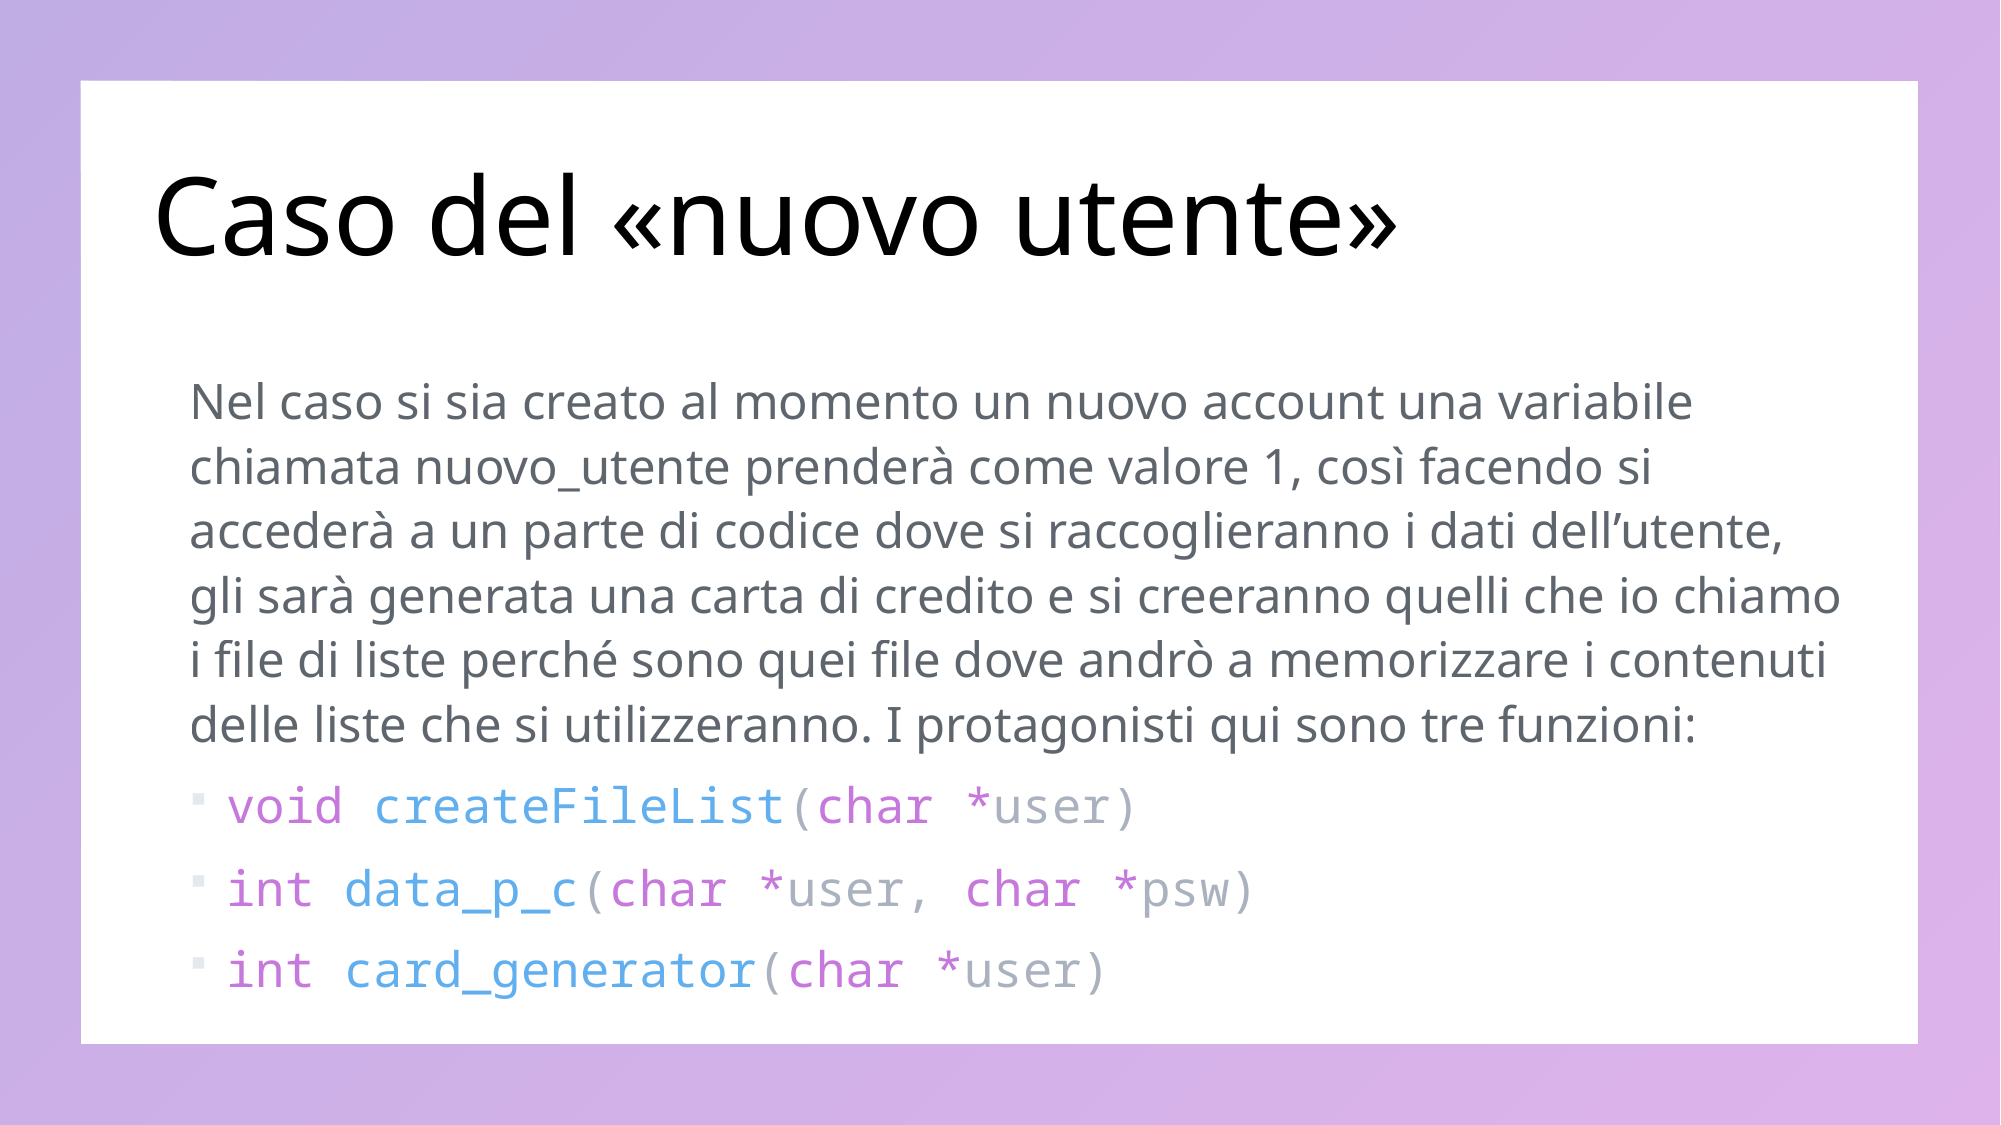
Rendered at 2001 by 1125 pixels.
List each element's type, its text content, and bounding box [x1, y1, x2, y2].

list Nel caso si sia creato al momento un nuovo account una variabile chiamata nuovo_utente prenderà come valore 1, così facendo si accederà a un parte di codice dove si raccoglieranno i dati dell’utente, gli sarà generata una carta di credito e si creeranno quelli che io chiamo i file di liste perché sono quei file dove andrò a memorizzare i contenuti delle liste che si utilizzeranno. I protagonisti qui sono tre funzioni: void createFileList(char *user) int data_p_c(char *user, char *psw) int card_generator(char *user) [137, 357, 1863, 1014]
title Caso del «nuovo utente» [137, 111, 1863, 330]
